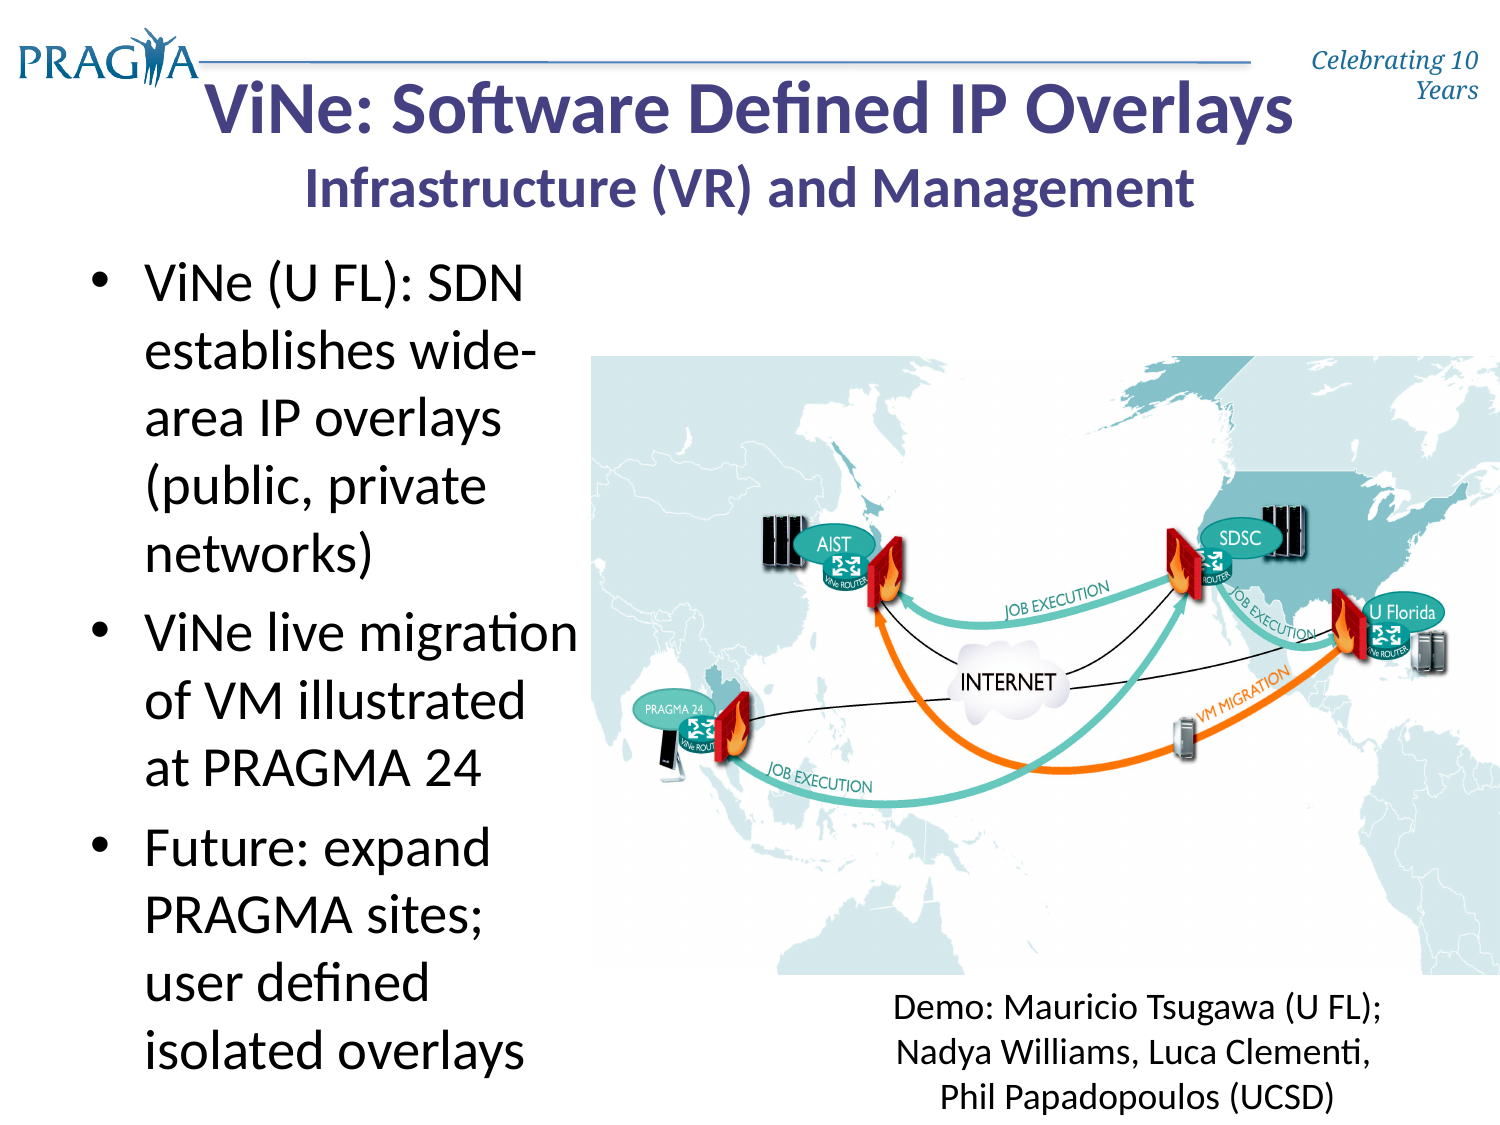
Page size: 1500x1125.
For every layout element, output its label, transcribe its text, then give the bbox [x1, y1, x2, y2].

list ViNe (U FL): SDN establishes wide-area IP overlays (public, private networks) ViNe live migration of VM illustrated at PRAGMA 24 Future: expand PRAGMA sites; user defined isolated overlays [75, 237, 600, 1100]
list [590, 355, 1500, 976]
text_box Demo: Mauricio Tsugawa (U FL); Nadya Williams, Luca Clementi, Phil Papadopoulos (UCSD) [878, 985, 1398, 1125]
picture [18, 27, 200, 88]
title ViNe: Software Defined IP Overlays Infrastructure (VR) and Management [75, 45, 1425, 233]
